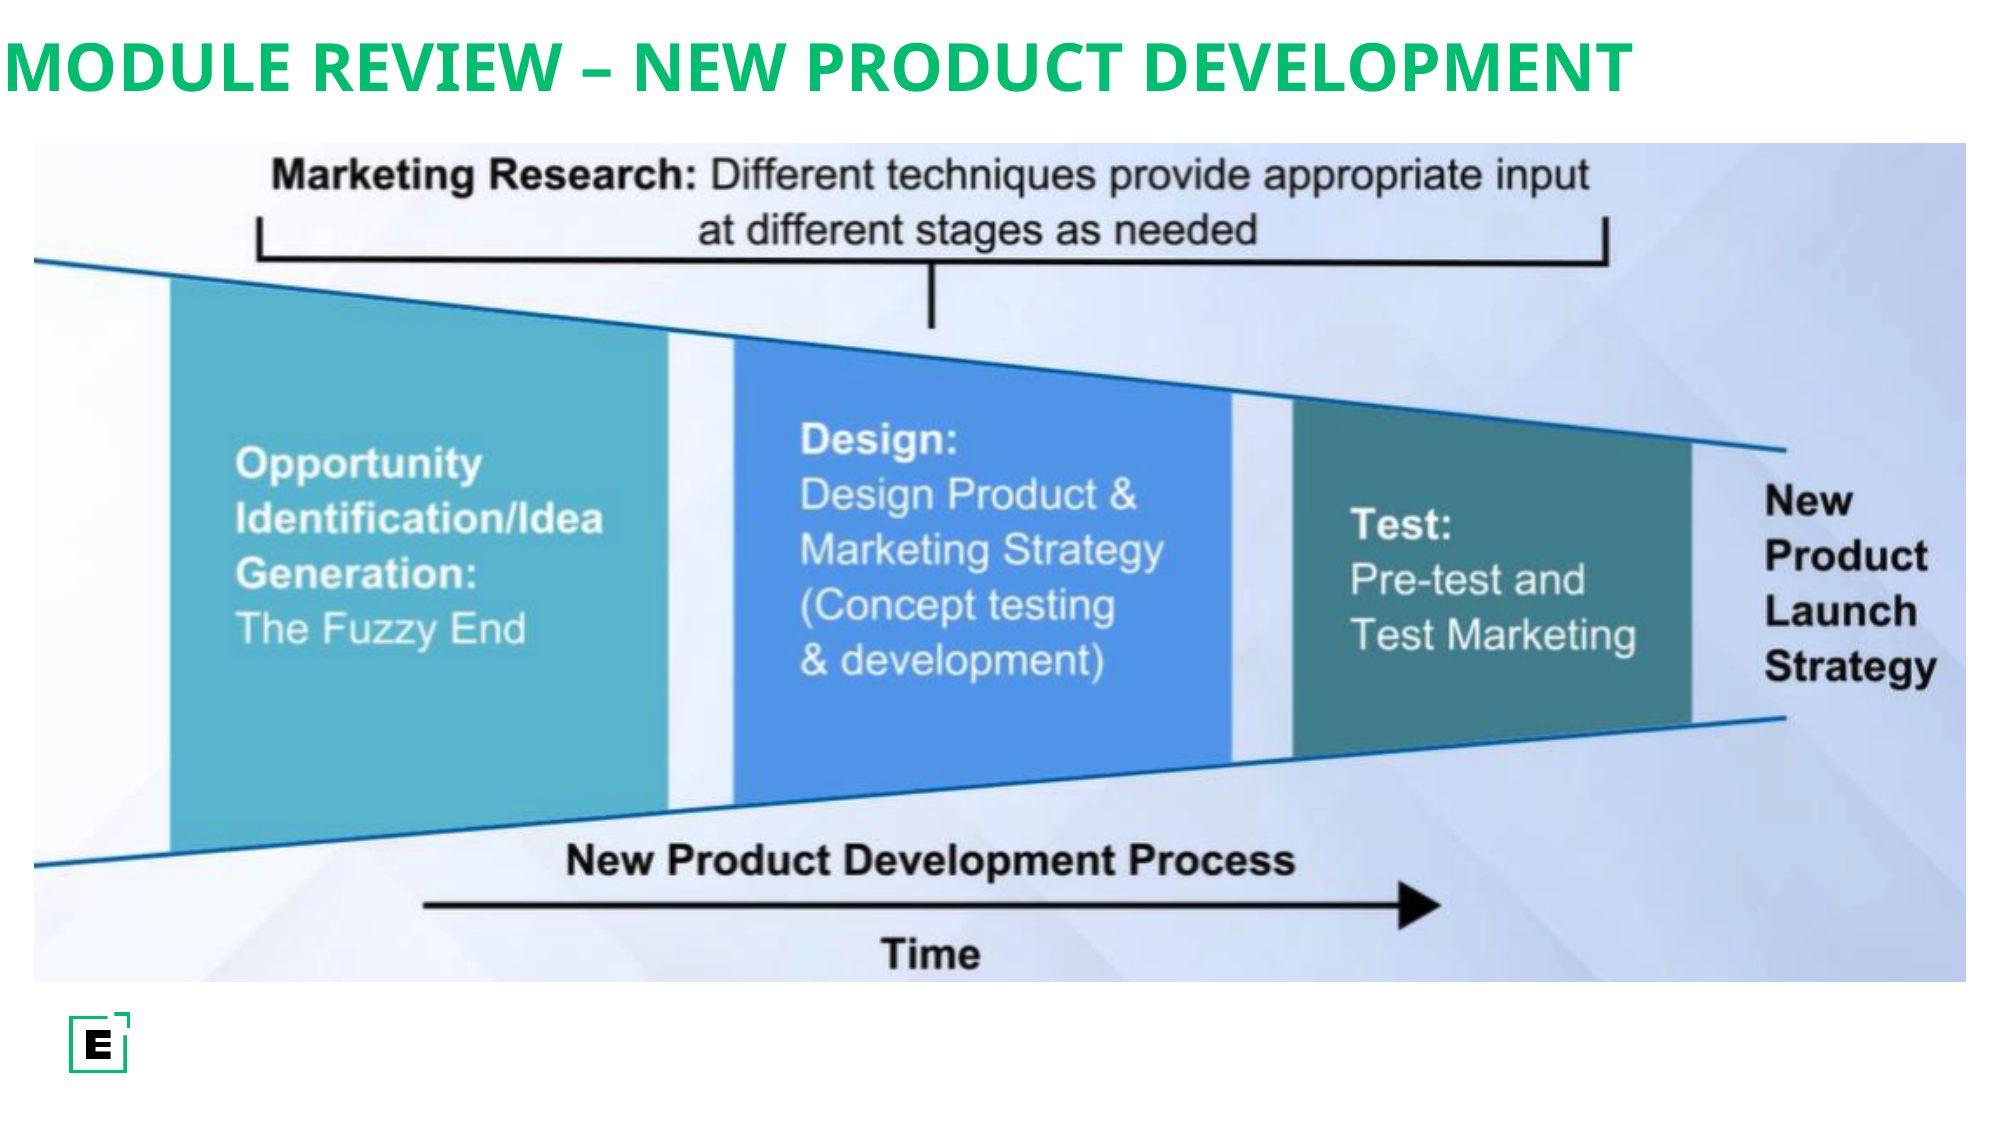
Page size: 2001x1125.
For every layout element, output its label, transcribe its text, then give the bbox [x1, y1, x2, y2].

picture [69, 1012, 130, 1073]
picture [34, 143, 1966, 982]
title MODULE REVIEW – NEW PRODUCT DEVELOPMENT [0, 0, 1915, 159]
